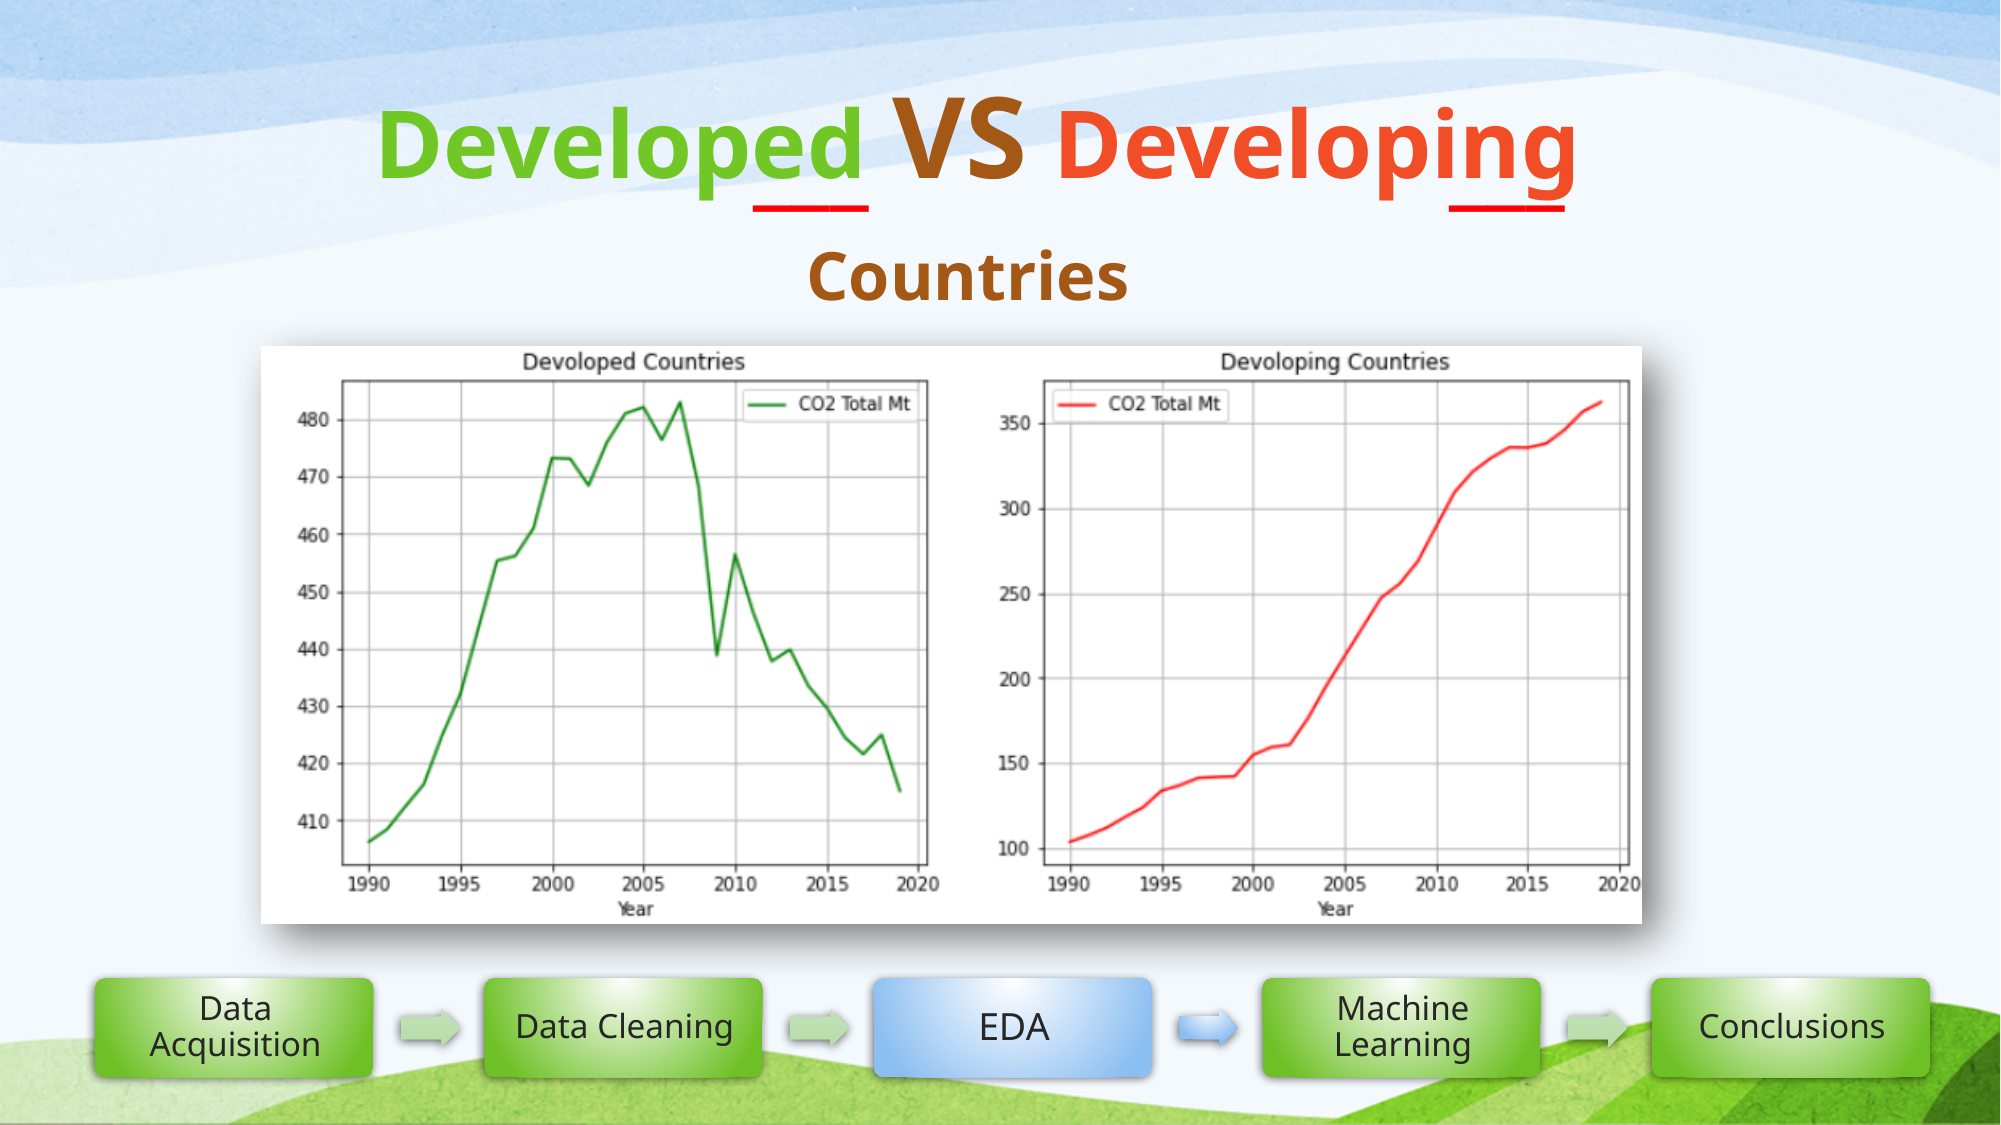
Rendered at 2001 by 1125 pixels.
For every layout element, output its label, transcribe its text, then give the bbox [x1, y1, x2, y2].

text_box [93, 694, 1932, 1125]
text_box Developed VS Developing [241, 58, 1714, 209]
picture [0, 0, 2001, 1125]
text_box ___ [1286, 95, 1728, 224]
text_box Countries [310, 217, 1645, 323]
text_box ___ [590, 95, 1032, 224]
